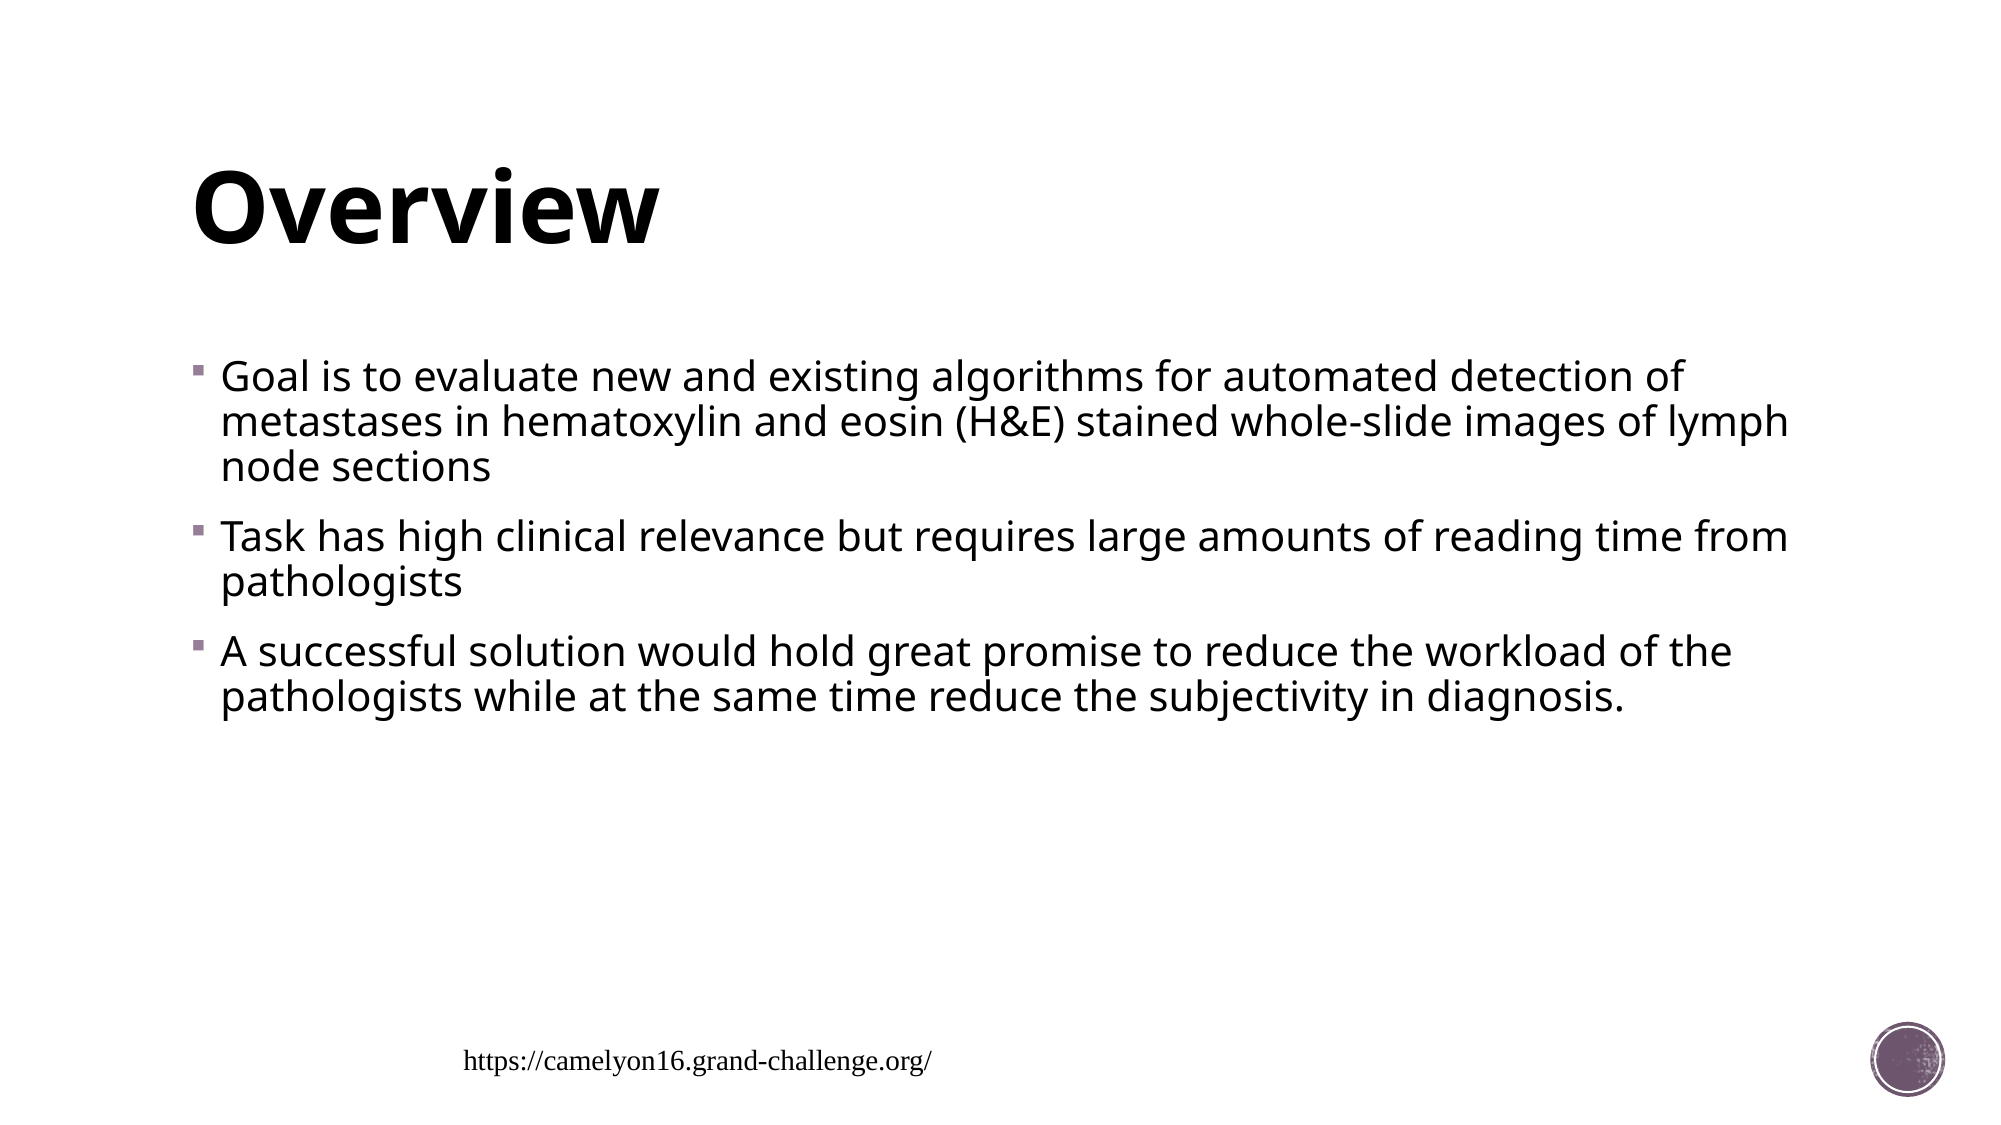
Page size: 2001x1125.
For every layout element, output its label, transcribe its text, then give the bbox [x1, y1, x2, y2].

title Overview [175, 79, 1826, 344]
footer https://camelyon16.grand-challenge.org/ [178, 1028, 1217, 1089]
list Goal is to evaluate new and existing algorithms for automated detection of metastases in hematoxylin and eosin (H&E) stained whole-slide images of lymph node sections Task has high clinical relevance but requires large amounts of reading time from pathologists A successful solution would hold great promise to reduce the workload of the pathologists while at the same time reduce the subjectivity in diagnosis. [175, 348, 1826, 1013]
